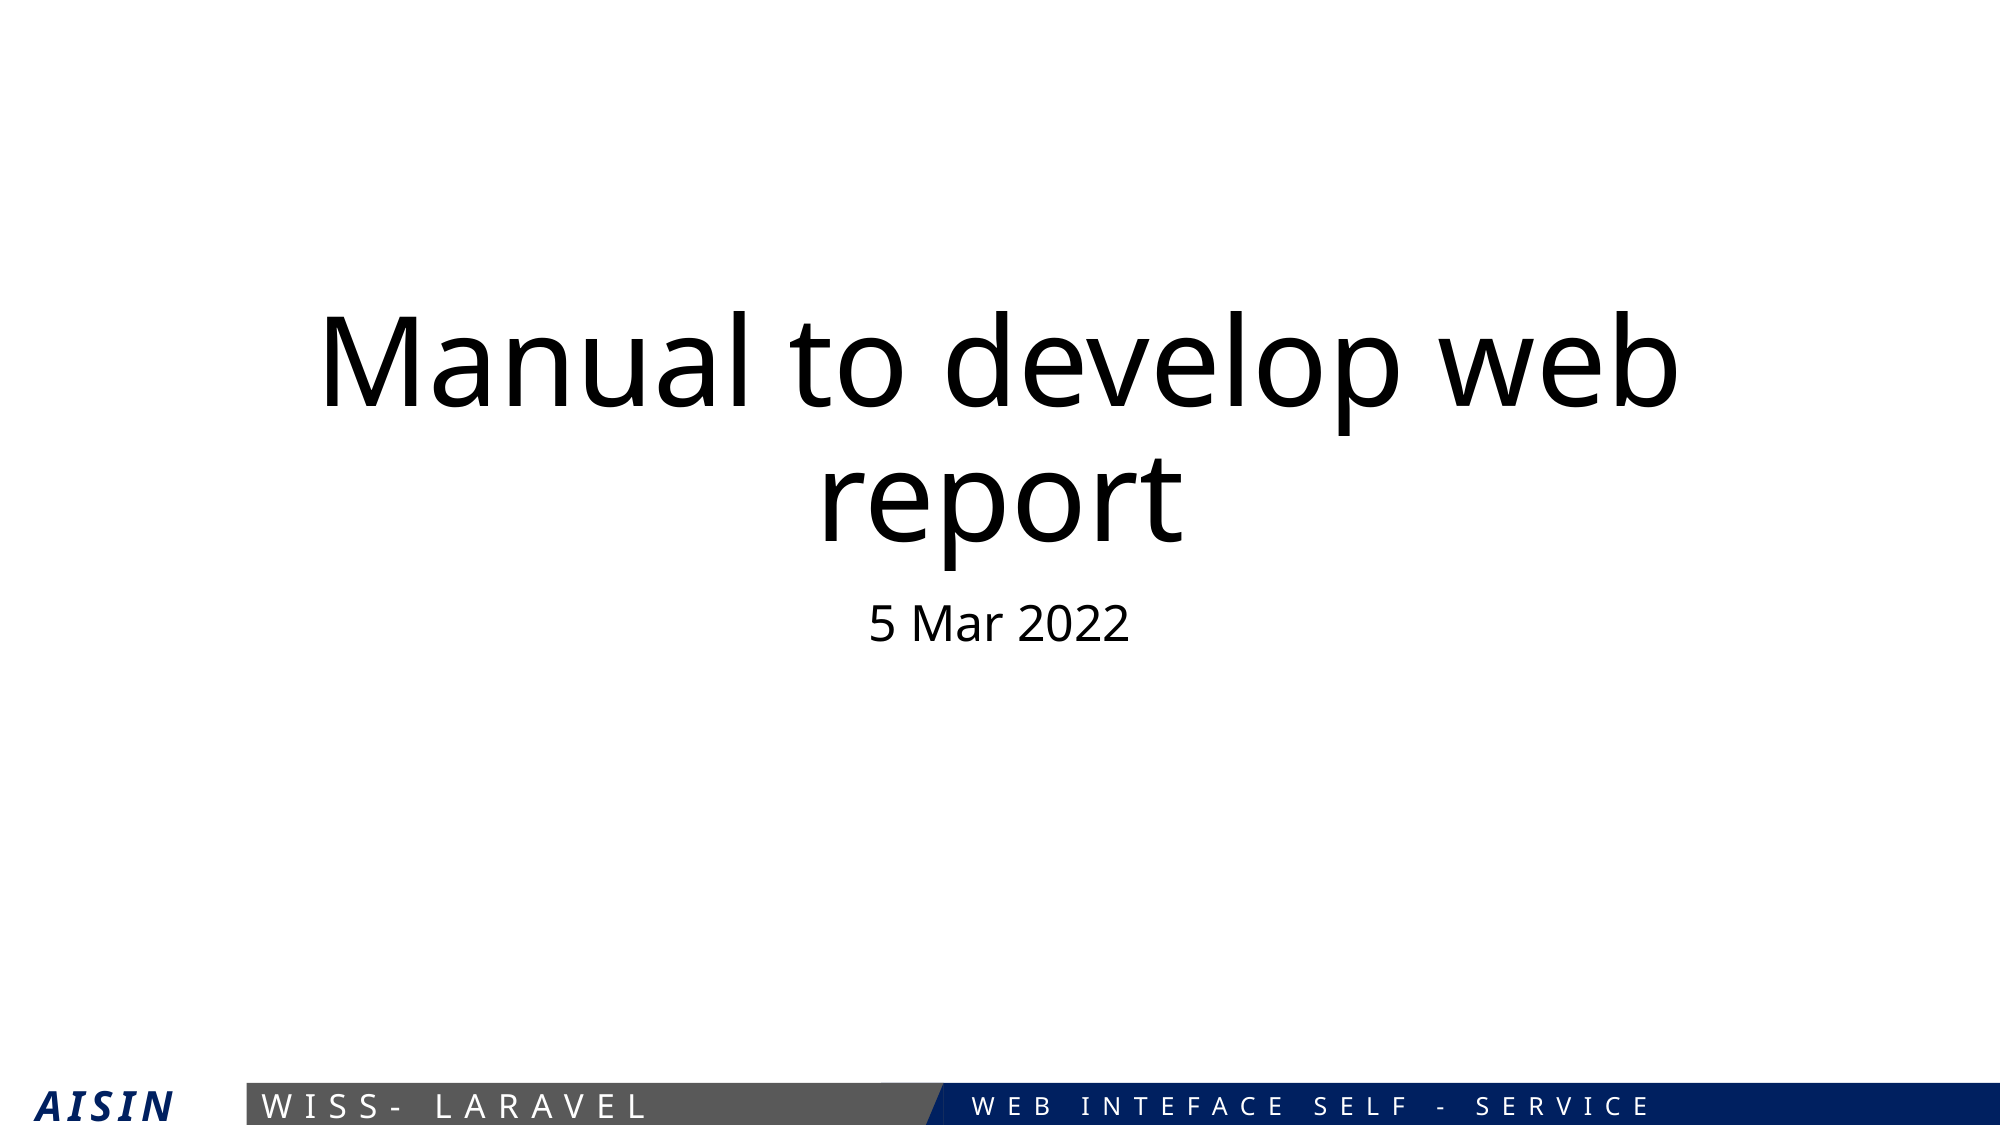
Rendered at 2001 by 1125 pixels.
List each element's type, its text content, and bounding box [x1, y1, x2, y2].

subtitle 5 Mar 2022 [249, 590, 1750, 863]
title Manual to develop web report [249, 184, 1750, 576]
